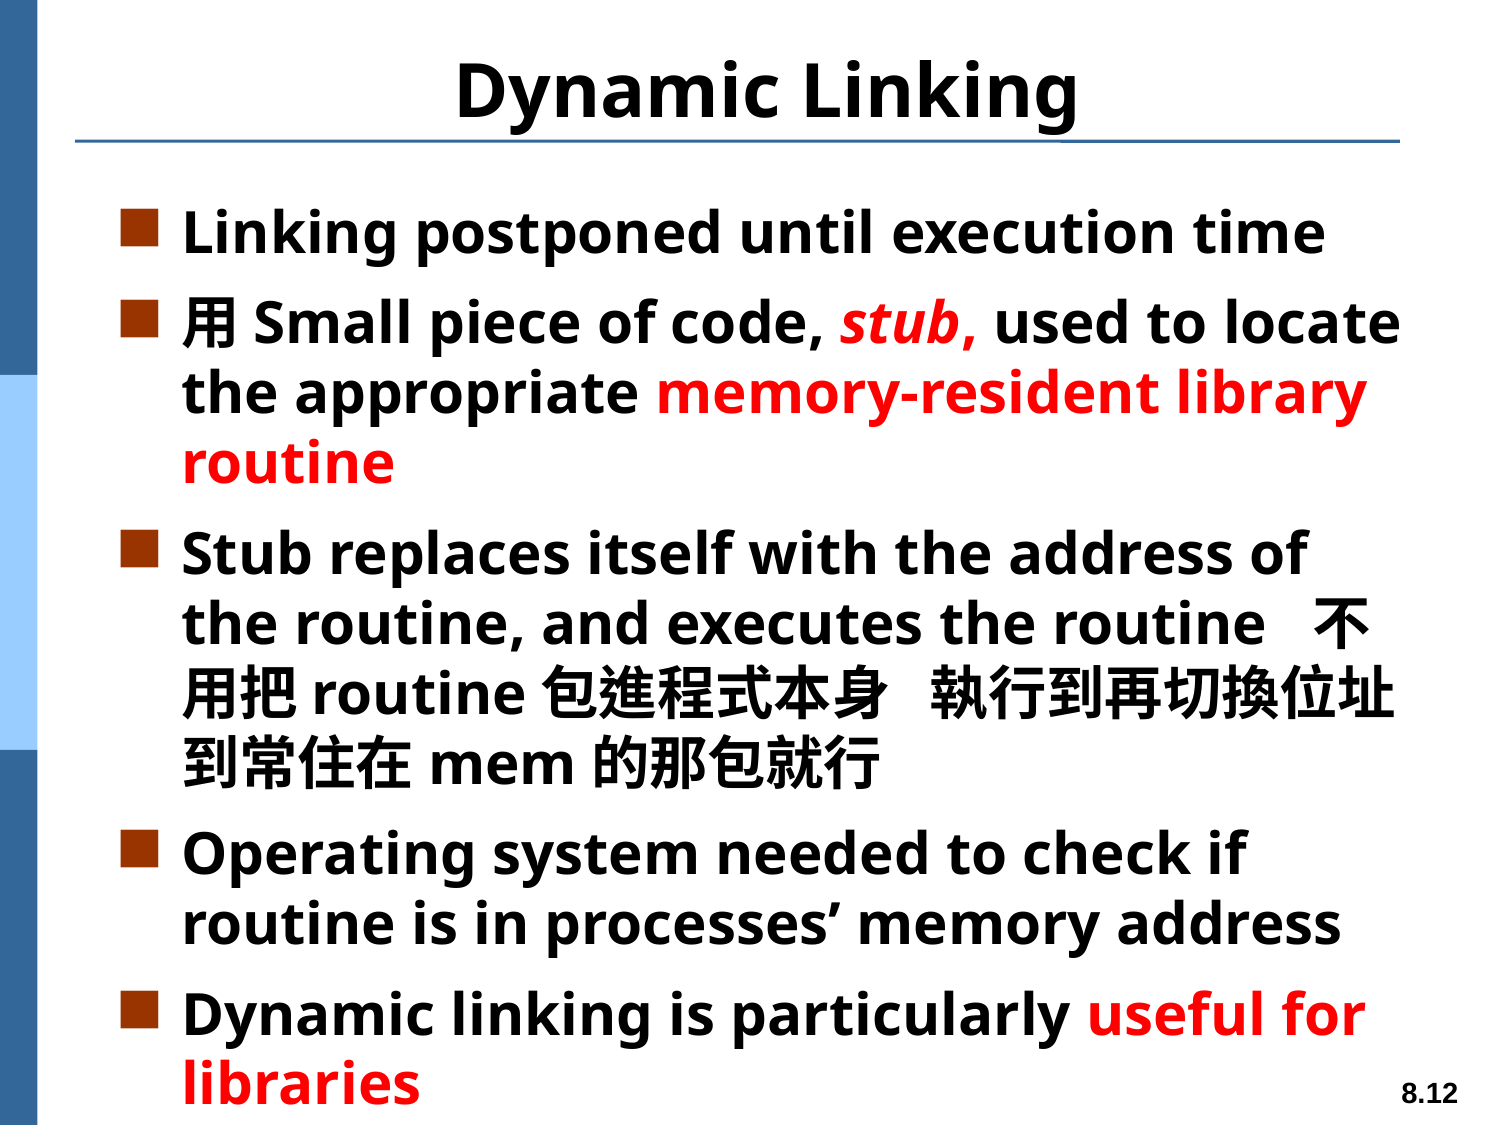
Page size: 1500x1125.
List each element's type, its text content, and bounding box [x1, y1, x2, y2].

list Linking postponed until execution time 用Small piece of code, stub, used to locate the appropriate memory-resident library routine Stub replaces itself with the address of the routine, and executes the routine 不用把routine包進程式本身 執行到再切換位址到常住在mem的那包就行 Operating system needed to check if routine is in processes’ memory address Dynamic linking is particularly useful for libraries System also known as shared libraries [109, 187, 1420, 901]
title Dynamic Linking [92, 45, 1443, 141]
